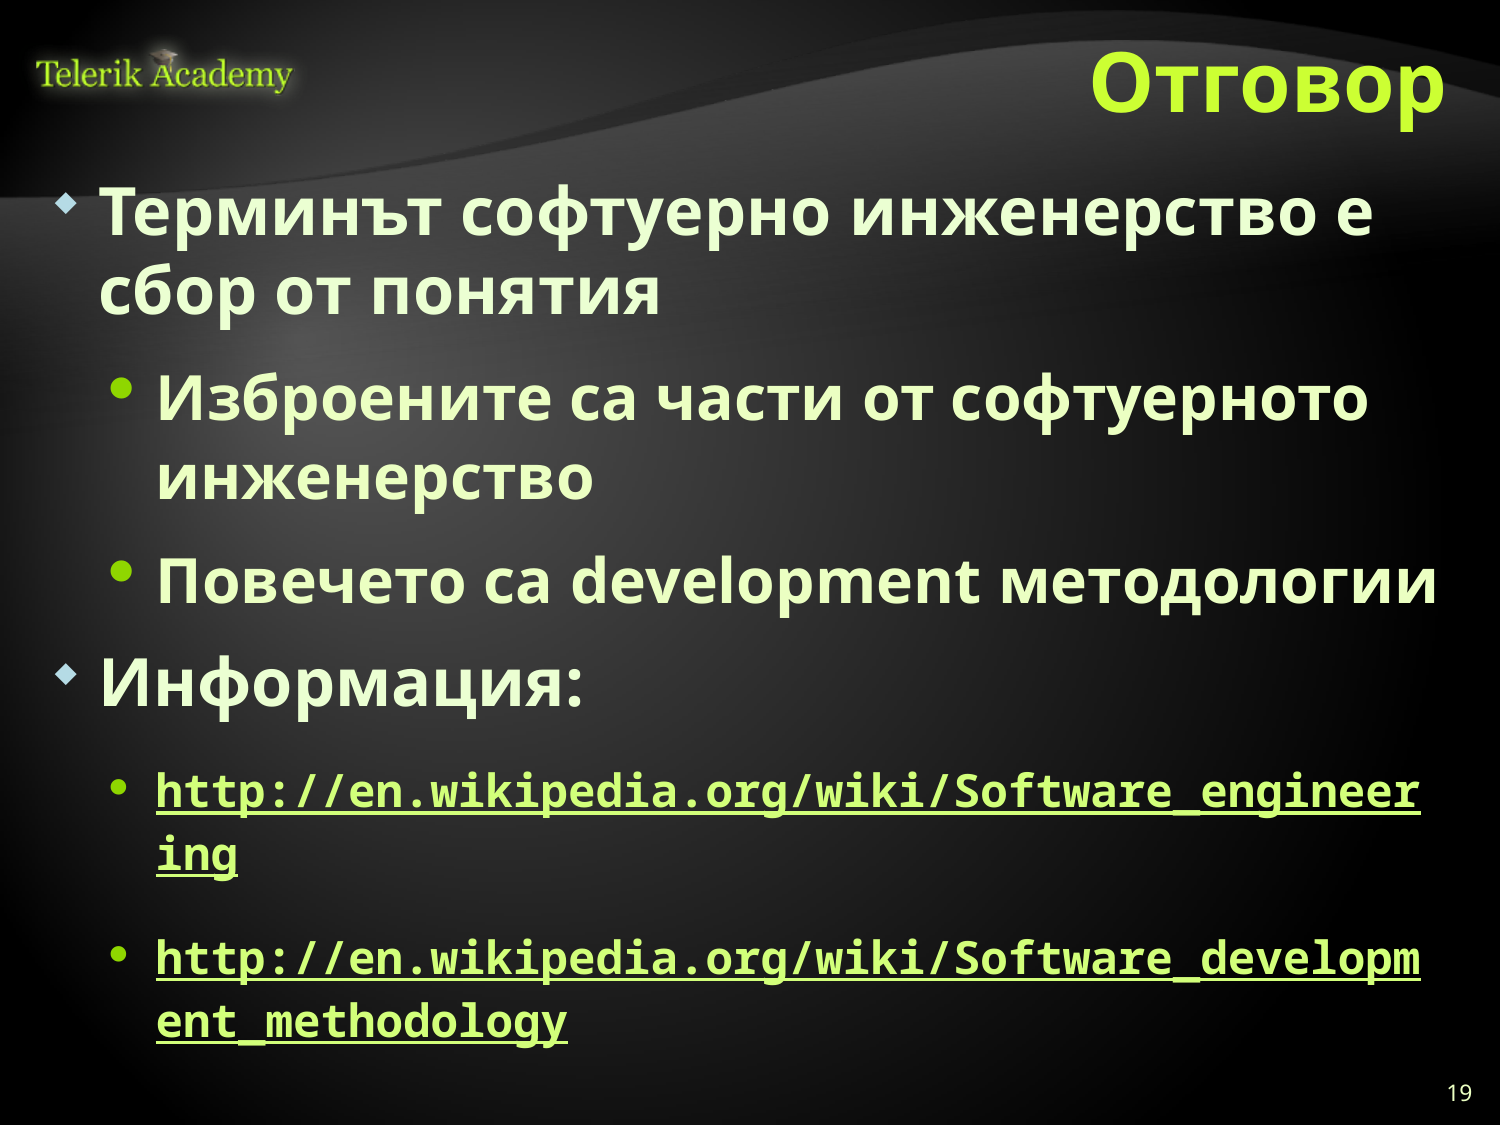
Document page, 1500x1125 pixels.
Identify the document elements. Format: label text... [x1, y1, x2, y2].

slide_number 19 [1412, 1074, 1488, 1113]
list Терминът софтуерно инженерство е сбор от понятия Изброените са части от софтуерното инженерство Повечето са development методологии Информация: http://en.wikipedia.org/wiki/Software_engineering http://en.wikipedia.org/wiki/Software_development_methodology [37, 162, 1463, 1088]
picture [0, 0, 1500, 1125]
title Отговор [300, 12, 1463, 162]
